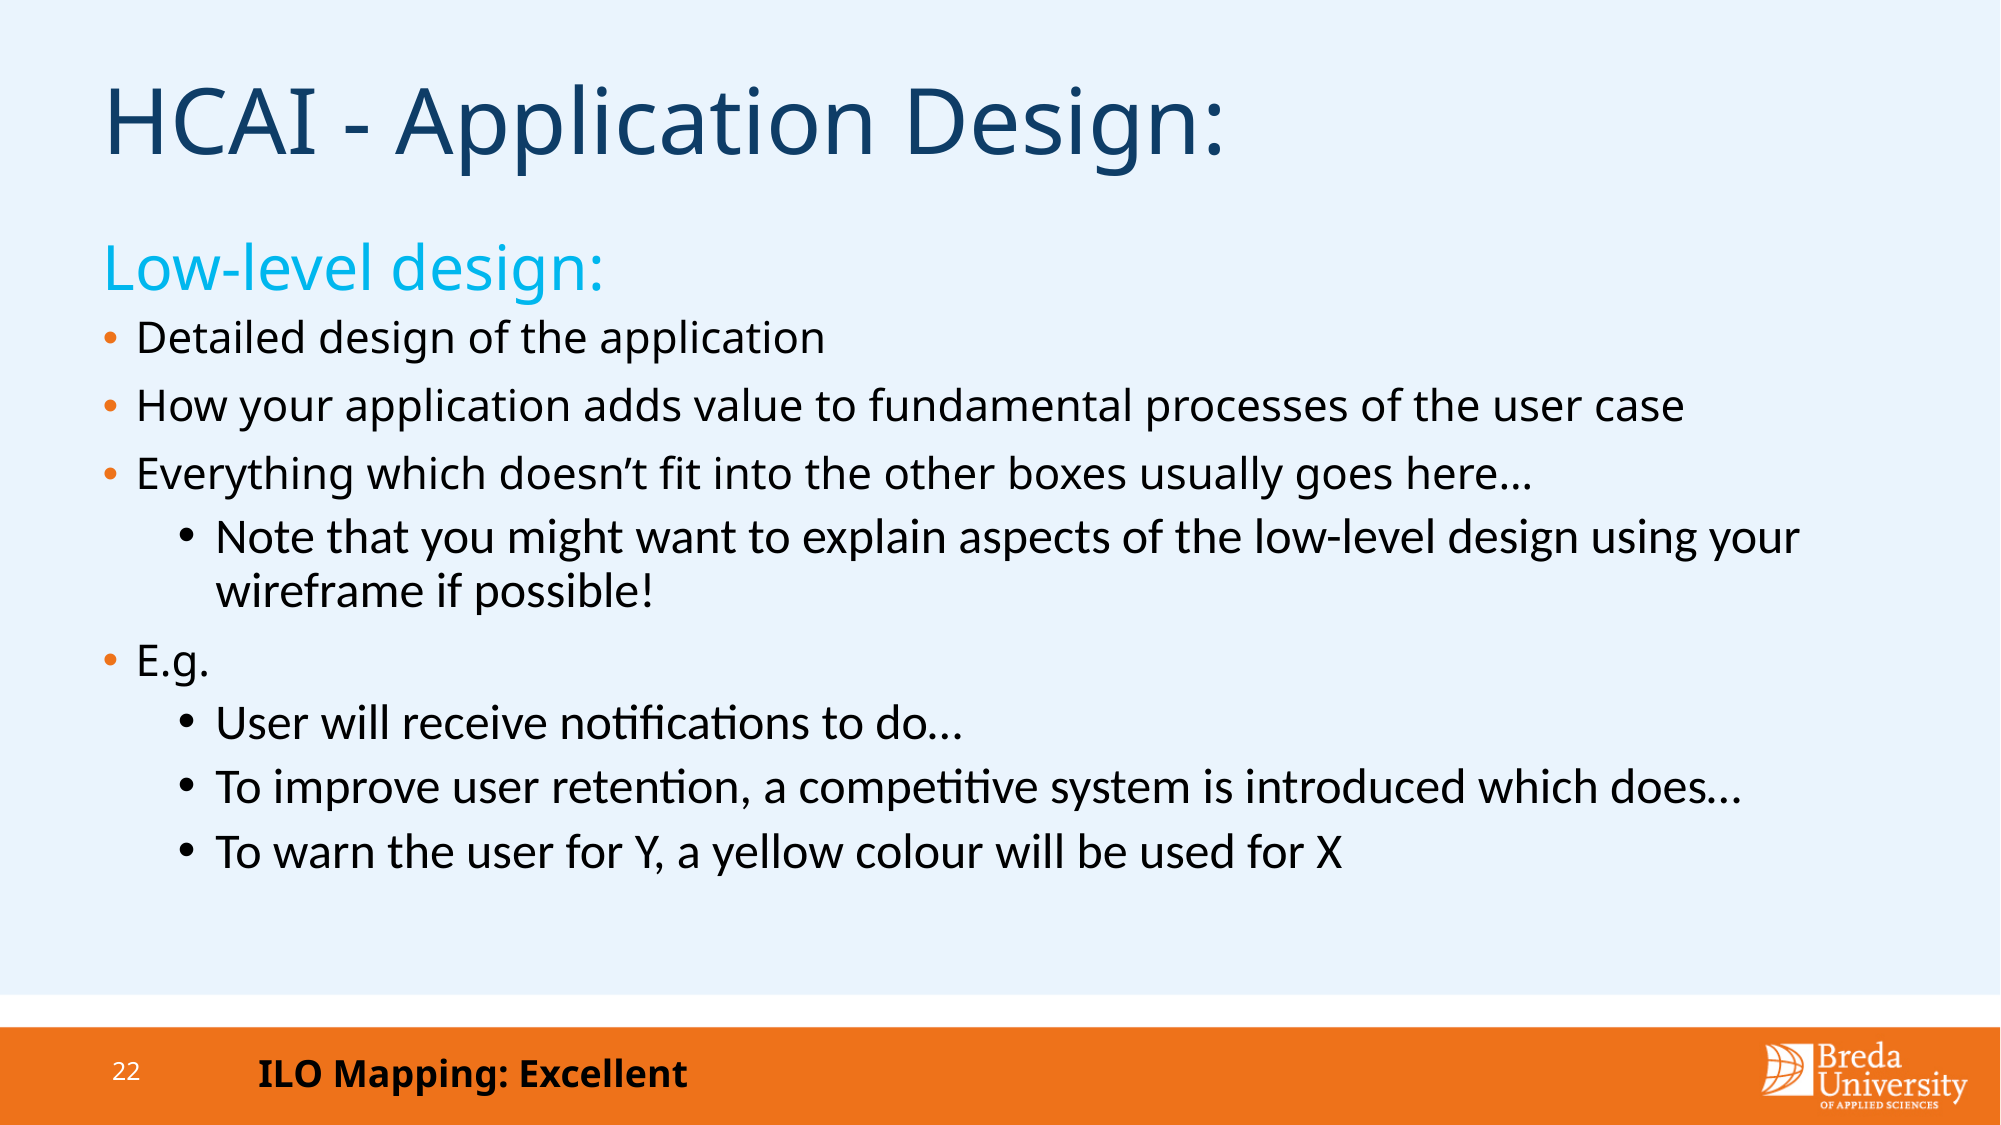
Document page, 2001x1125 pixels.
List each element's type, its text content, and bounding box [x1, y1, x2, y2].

title HCAI - Application Design: [88, 67, 1917, 210]
slide_number 22 [97, 1042, 198, 1103]
list Low-level design: [88, 229, 1917, 307]
text_box ILO Mapping: Excellent [243, 1042, 1244, 1103]
list Detailed design of the application How your application adds value to fundamental processes of the user case Everything which doesn’t fit into the other boxes usually goes here… Note that you might want to explain aspects of the low-level design using your wireframe if possible! E.g. User will receive notifications to do… To improve user retention, a competitive system is introduced which does… To warn the user for Y, a yellow colour will be used for X [88, 308, 1917, 979]
picture [0, 0, 2001, 1125]
